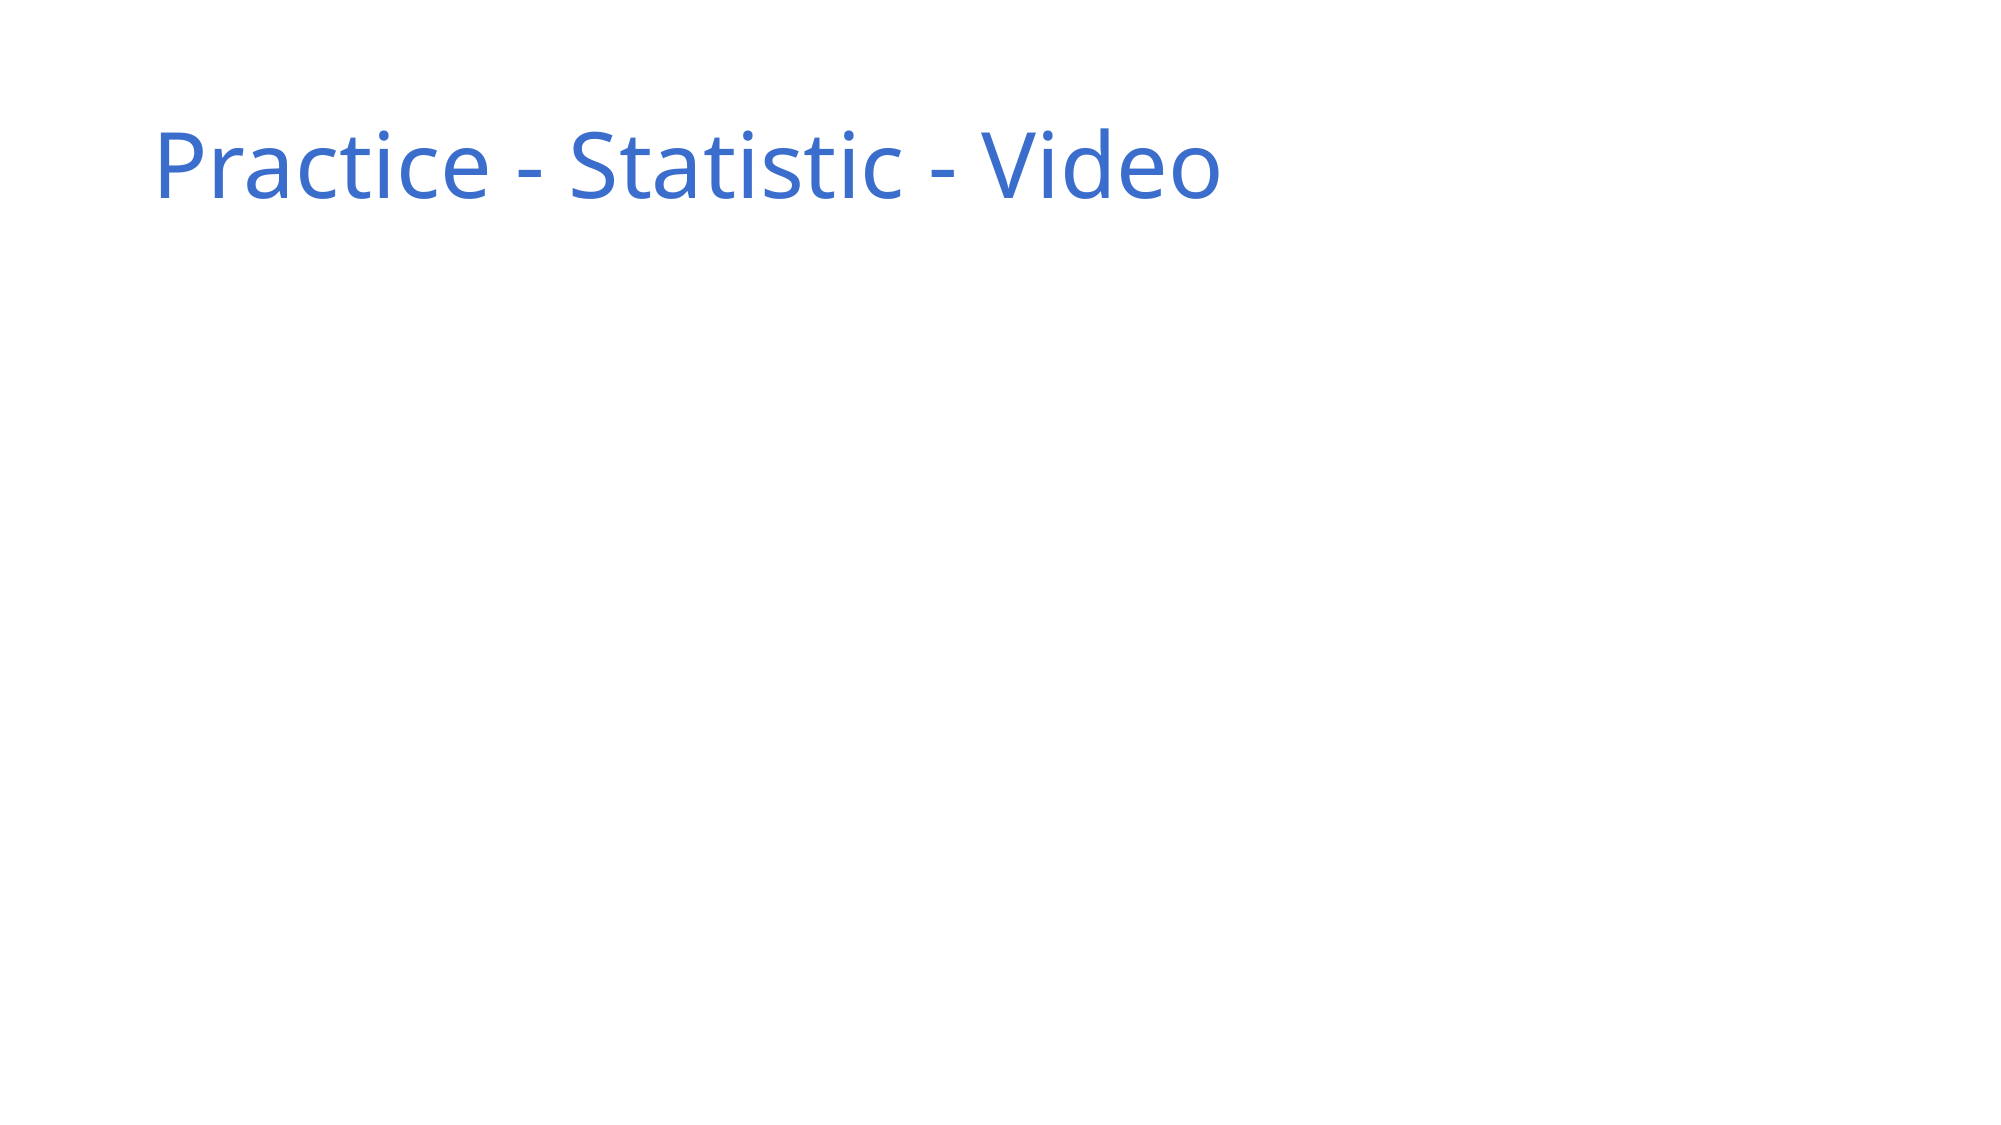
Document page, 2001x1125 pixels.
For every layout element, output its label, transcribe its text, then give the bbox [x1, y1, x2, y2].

title Practice - Statistic - Video [137, 59, 1863, 278]
